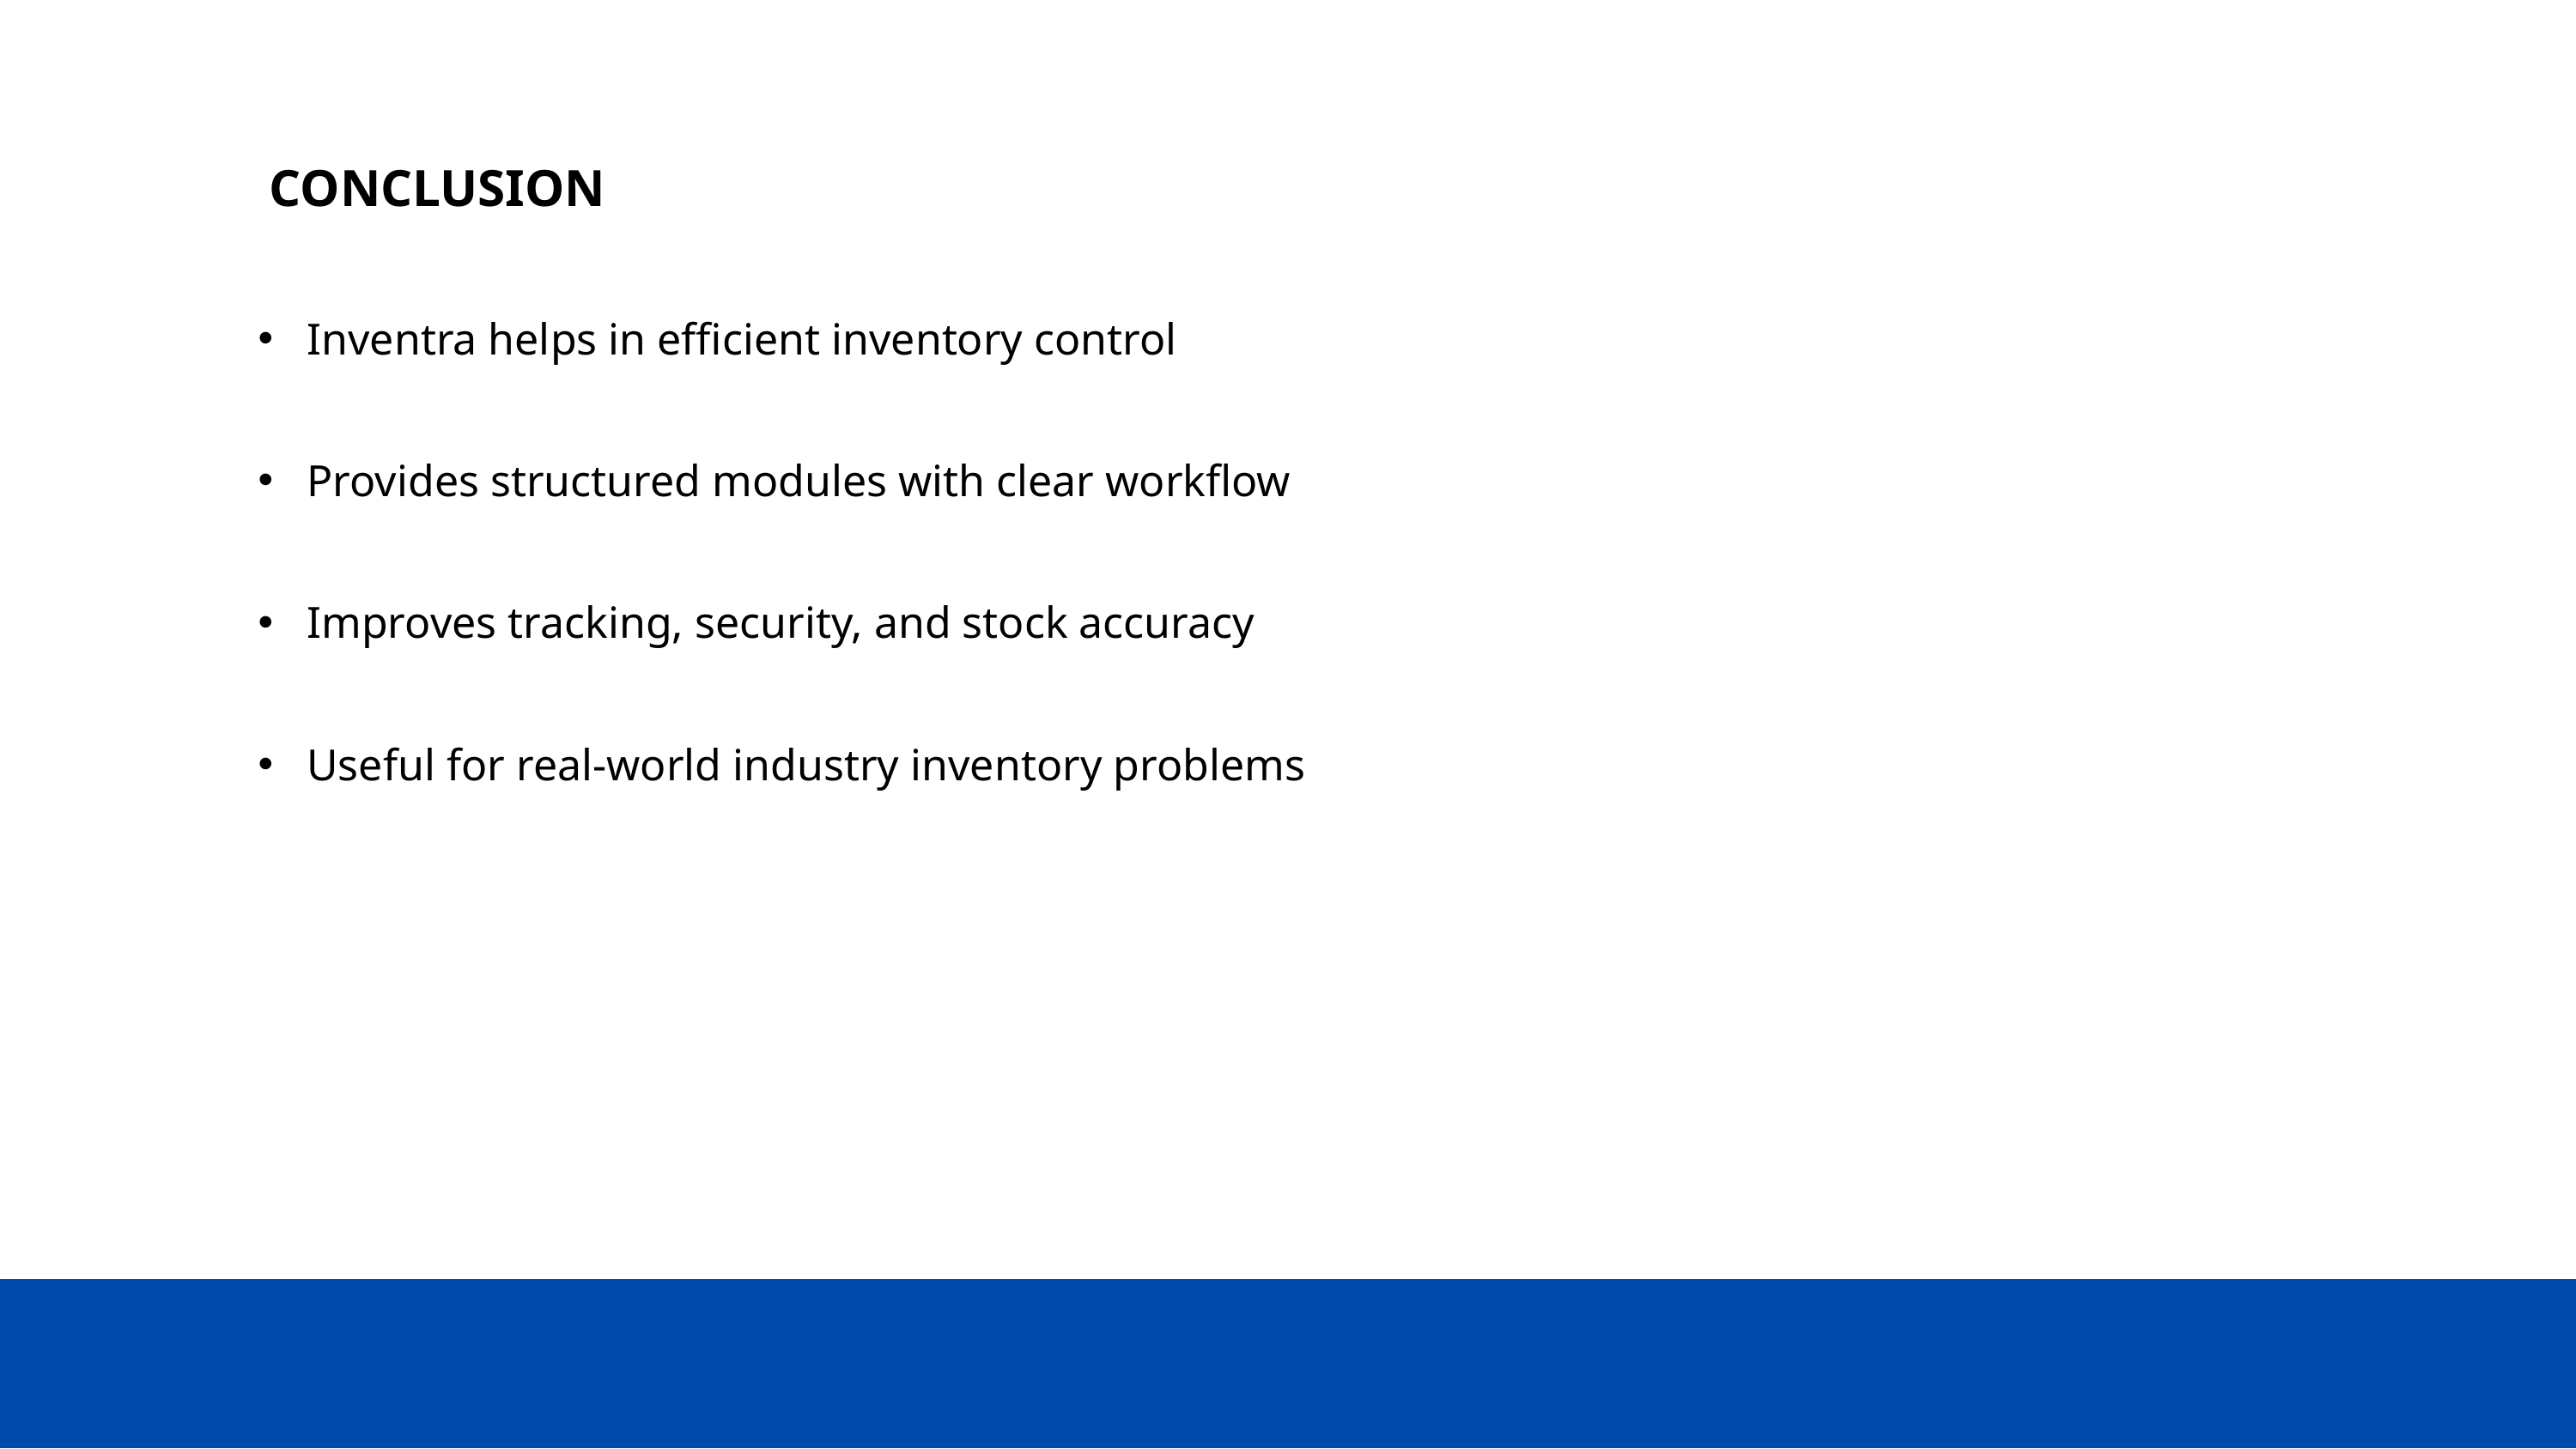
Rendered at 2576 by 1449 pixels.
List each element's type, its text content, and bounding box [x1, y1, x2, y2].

text_box CONCLUSION [144, 143, 730, 217]
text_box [0, 1278, 2576, 1449]
text_box Inventra helps in efficient inventory control Provides structured modules with clear workflow Improves tracking, security, and stock accuracy Useful for real-world industry inventory problems [210, 221, 1513, 790]
